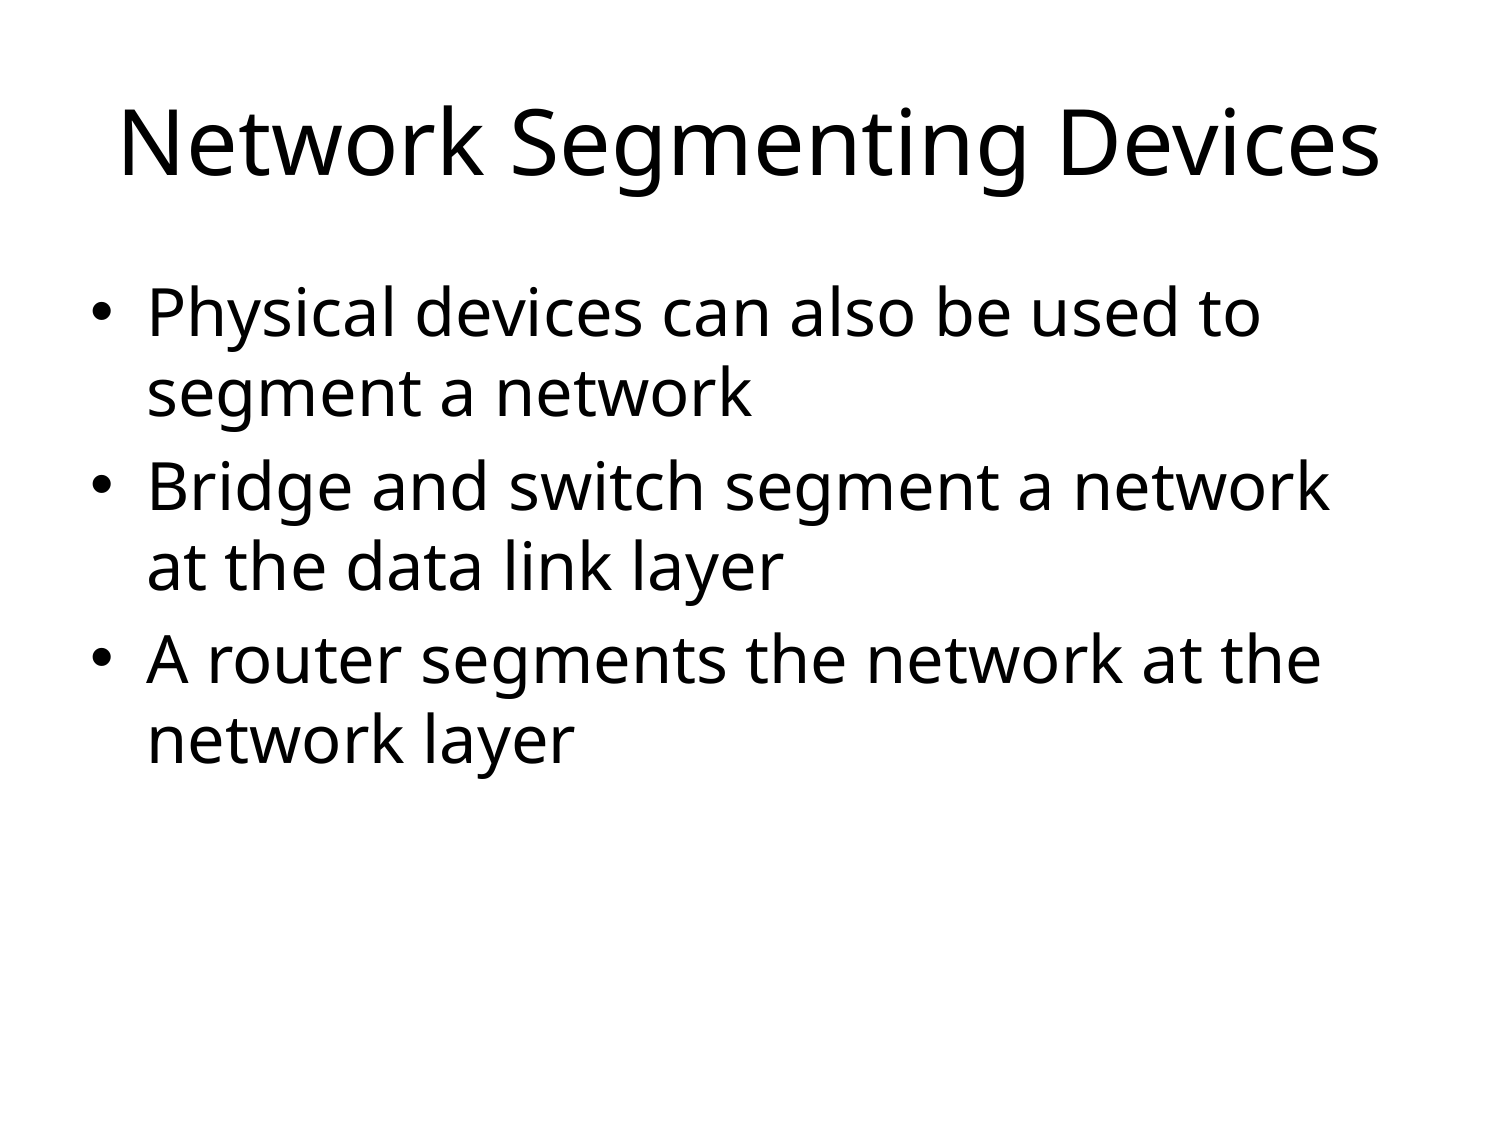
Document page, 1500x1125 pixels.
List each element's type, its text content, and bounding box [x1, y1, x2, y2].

title Network Segmenting Devices [75, 45, 1425, 233]
list Physical devices can also be used to segment a network Bridge and switch segment a network at the data link layer A router segments the network at the network layer [75, 262, 1425, 1005]
